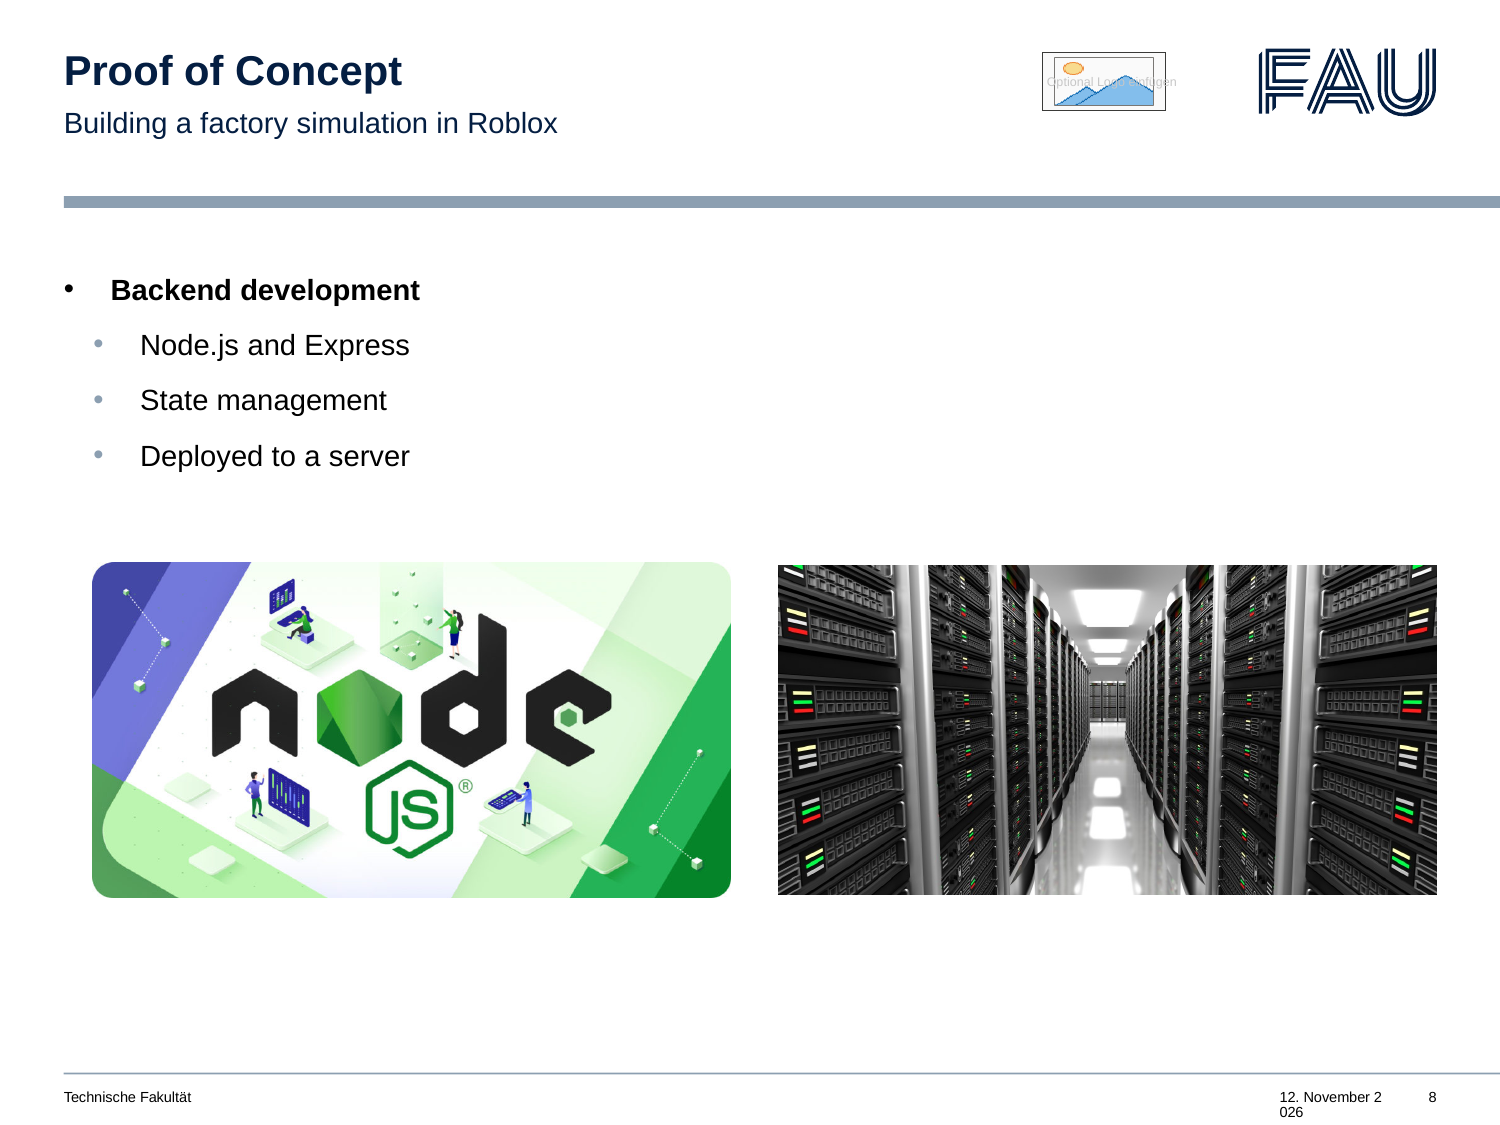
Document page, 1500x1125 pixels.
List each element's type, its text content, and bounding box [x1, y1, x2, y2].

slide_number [1279, 1088, 1387, 1106]
list Backend development Node.js and Express State management Deployed to a server [63, 267, 1437, 1018]
picture [778, 565, 1437, 895]
picture [1037, 49, 1171, 113]
picture [92, 562, 731, 898]
footer Technische Fakultät [63, 1088, 737, 1106]
slide_number 8 [1406, 1088, 1437, 1106]
title Proof of Concept [63, 49, 906, 95]
list Building a factory simulation in Roblox [63, 100, 906, 137]
